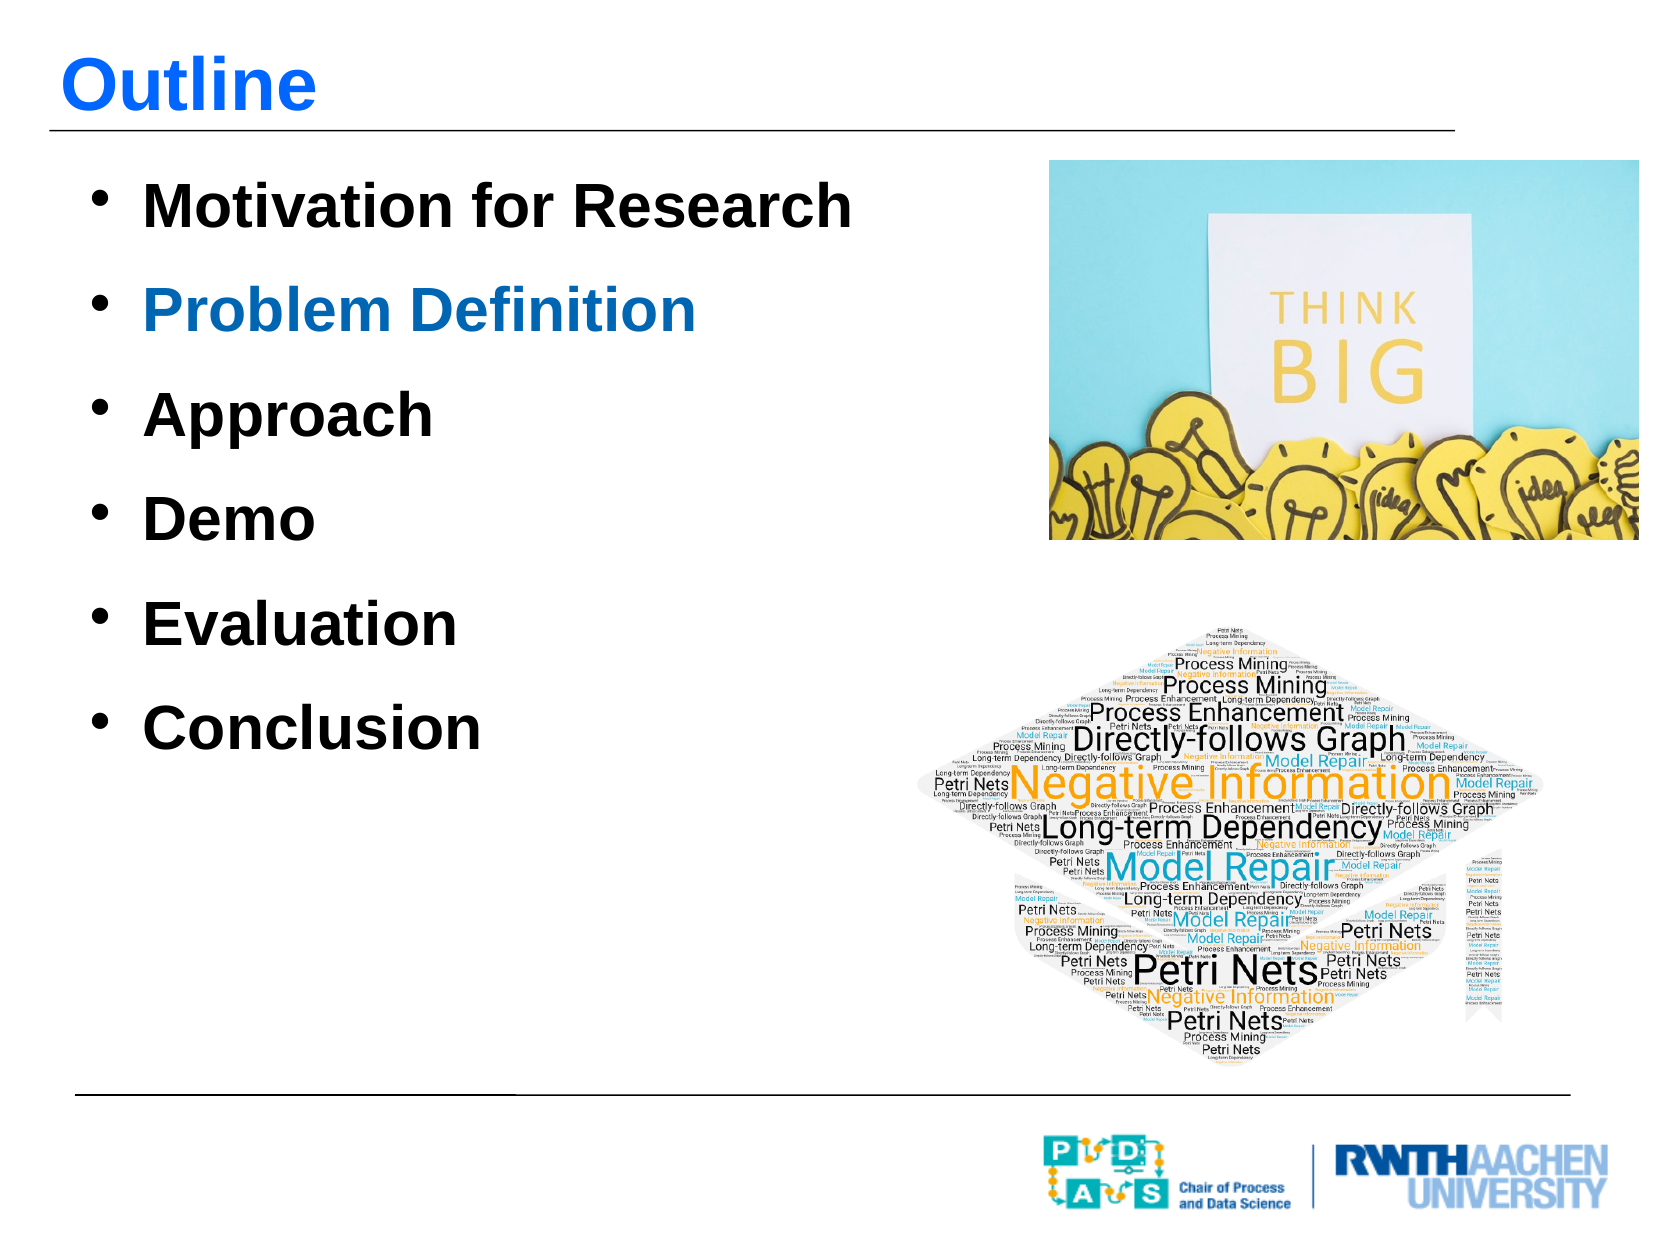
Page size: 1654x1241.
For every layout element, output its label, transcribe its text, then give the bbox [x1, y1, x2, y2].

picture [1049, 160, 1640, 541]
picture [1005, 1090, 1647, 1241]
text_box Outline [60, 30, 1549, 131]
picture [899, 614, 1561, 1077]
text_box Motivation for Research Problem Definition Approach Demo Evaluation Conclusion [71, 164, 915, 1020]
